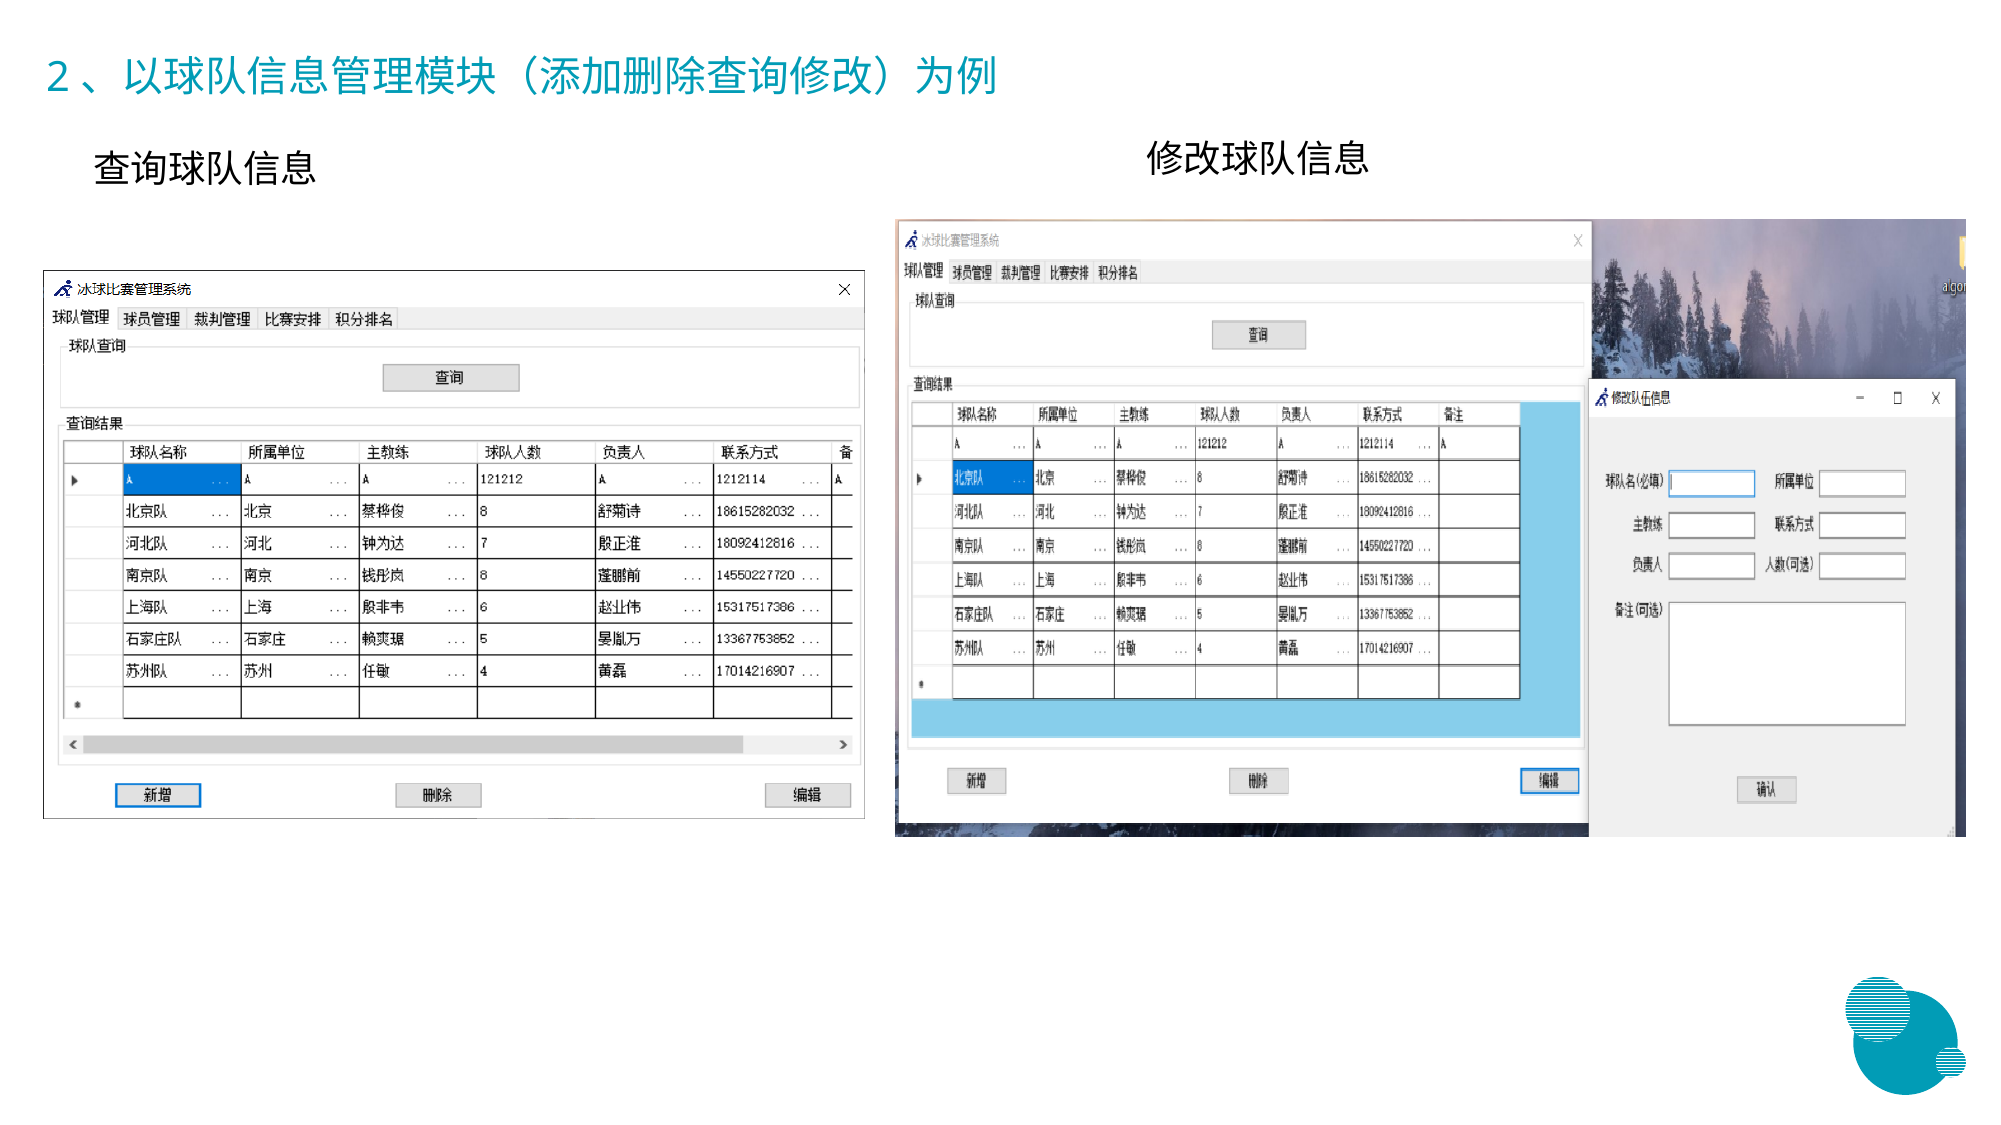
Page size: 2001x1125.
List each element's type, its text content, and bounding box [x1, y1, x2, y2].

picture [895, 219, 1966, 837]
picture [43, 270, 865, 819]
text_box 查询球队信息 [78, 137, 847, 197]
text_box 修改球队信息 [1131, 128, 1813, 188]
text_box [1845, 976, 1966, 1095]
text_box 2、以球队信息管理模块（添加删除查询修改）为例 [31, 42, 1048, 158]
